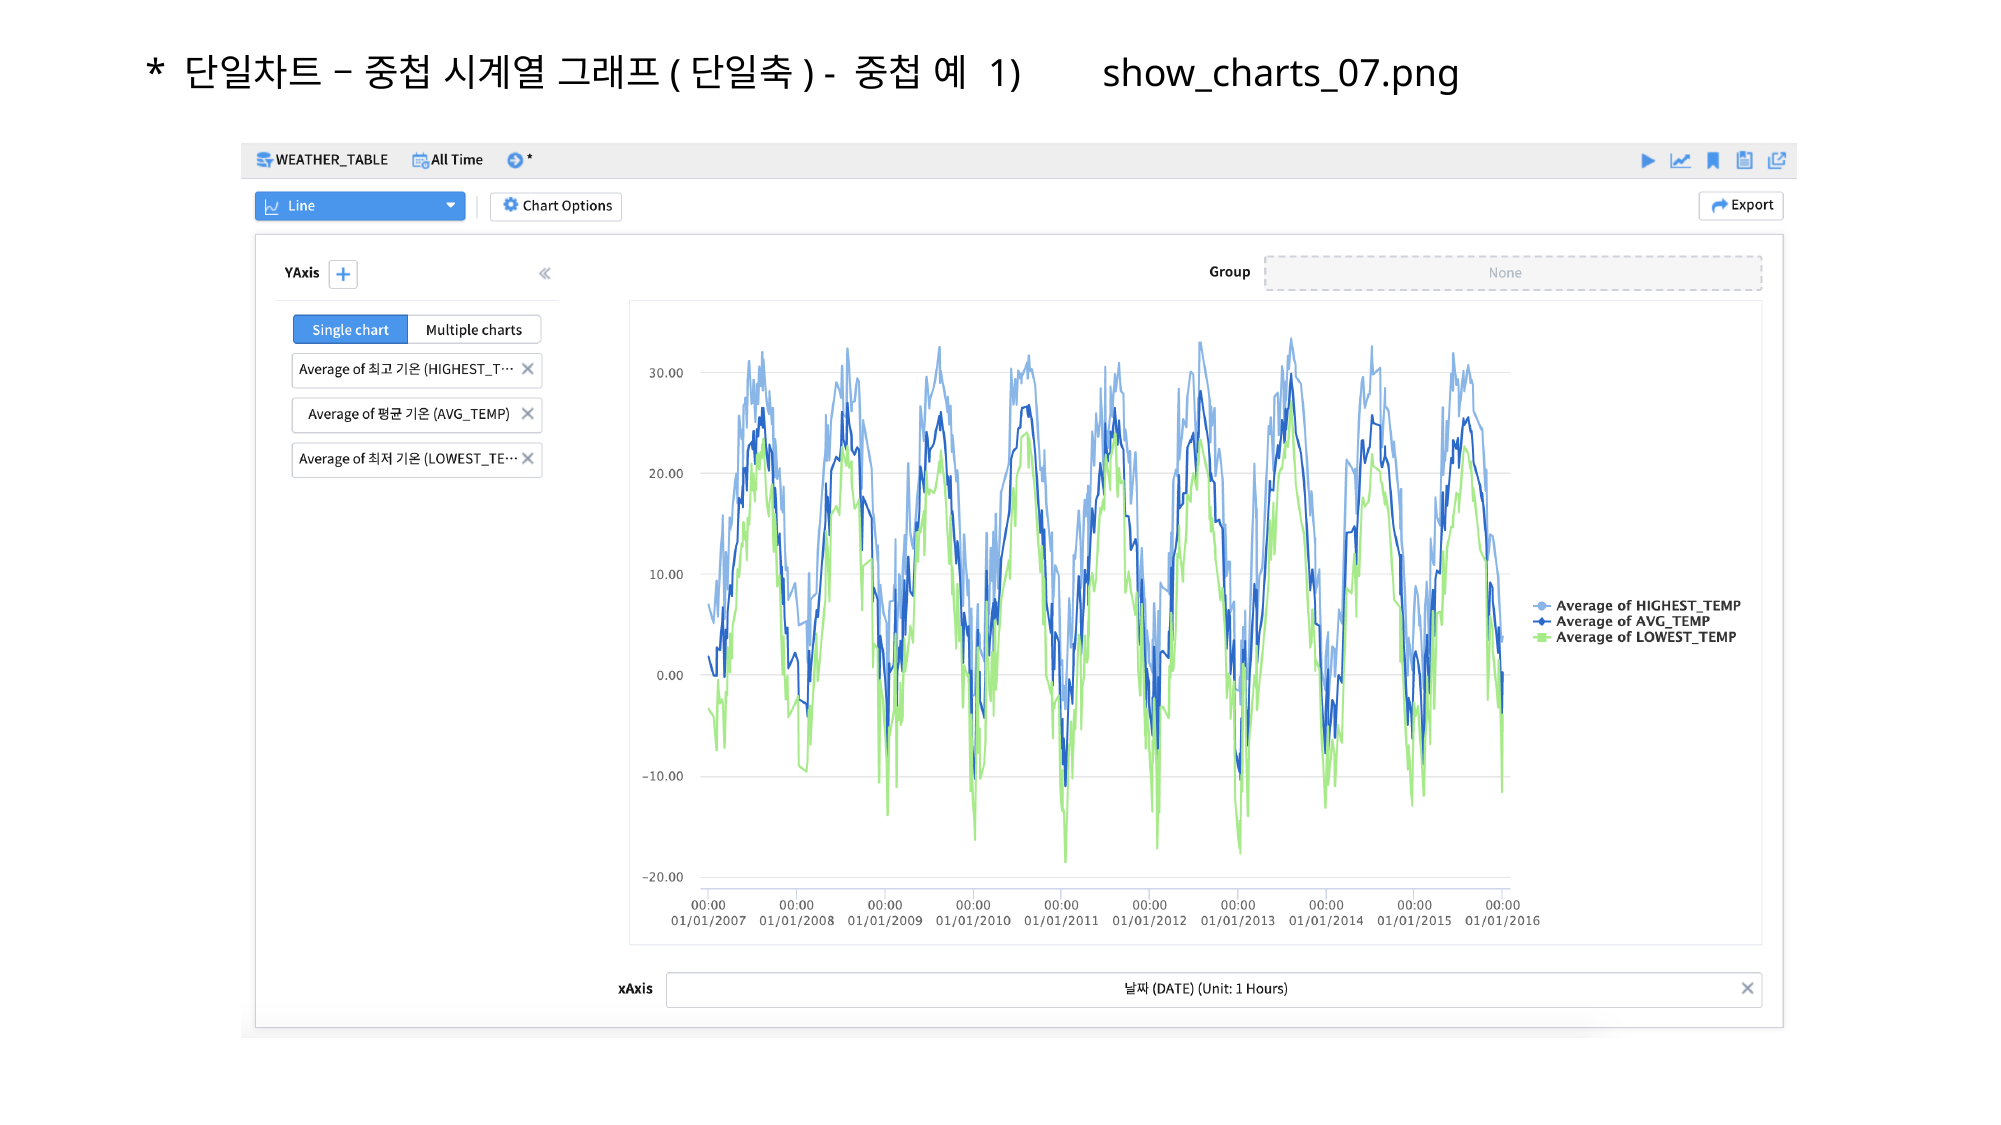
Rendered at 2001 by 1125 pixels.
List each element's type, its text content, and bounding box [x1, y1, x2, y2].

text_box show_charts_07.png [1087, 41, 1480, 102]
picture [241, 143, 1797, 1038]
text_box * 단일차트 – 중첩 시계열 그래프(단일축) - 중첩 예 1) [130, 41, 1087, 102]
